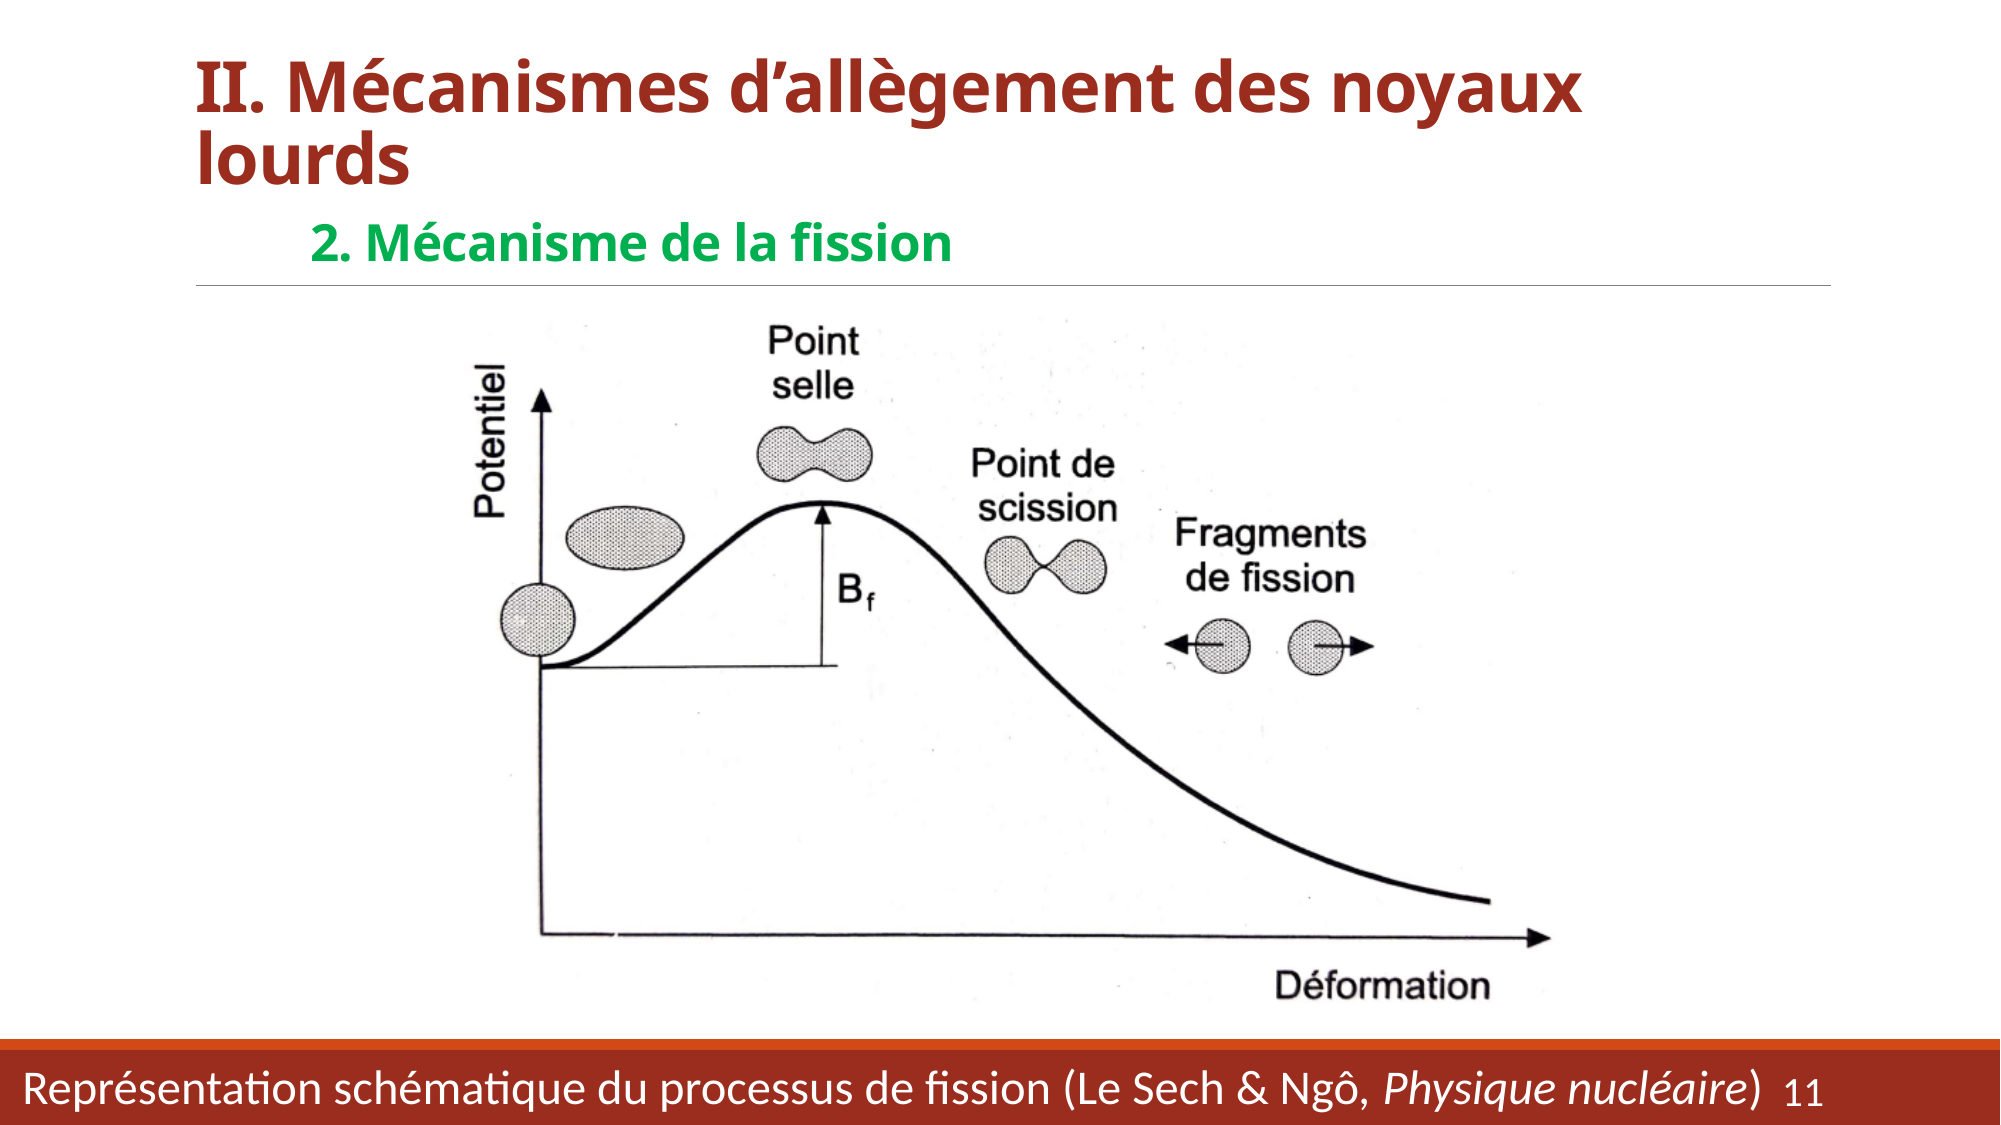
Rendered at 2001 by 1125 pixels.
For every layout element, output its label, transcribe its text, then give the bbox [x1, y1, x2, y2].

picture [454, 300, 1556, 1022]
slide_number 11 [1794, 1059, 1840, 1120]
title II. Mécanismes d’allègement des noyaux lourds 2. Mécanisme de la fission [180, 47, 1830, 285]
text_box Représentation schématique du processus de fission (Le Sech & Ngô, Physique nucléaire) [22, 1055, 1794, 1124]
